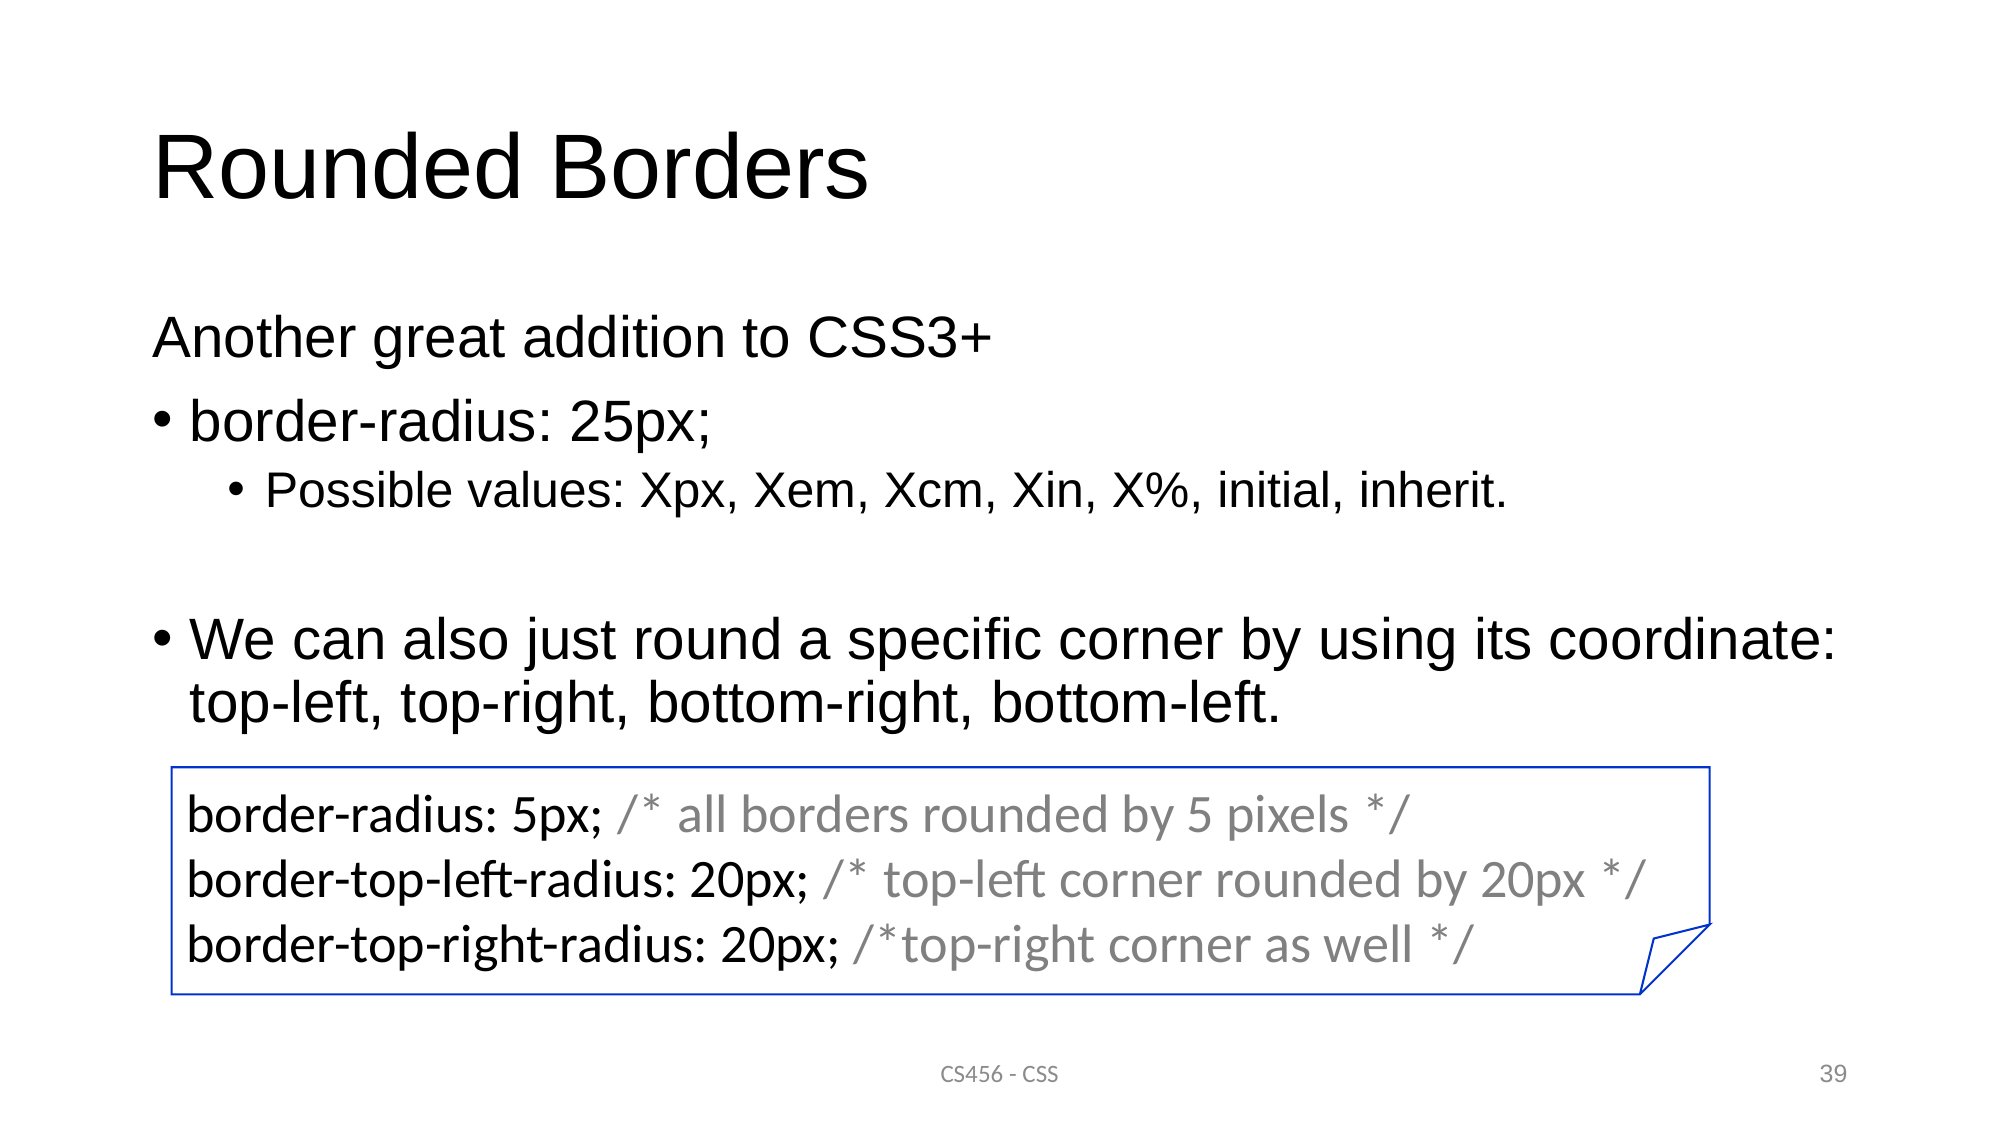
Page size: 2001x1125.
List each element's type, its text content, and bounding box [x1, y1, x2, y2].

list Another great addition to CSS3+ border-radius: 25px; Possible values: Xpx, Xem, Xcm, Xin, X%, initial, inherit. We can also just round a specific corner by using its coordinate: top-left, top-right, bottom-right, bottom-left. [137, 299, 1863, 1014]
slide_number 39 [1412, 1042, 1863, 1103]
footer CS456 - CSS [662, 1042, 1338, 1103]
text_box [170, 766, 1714, 996]
text_box border-radius: 5px; /* all borders rounded by 5 pixels */ border-top-left-radius: 20px; /* top-left corner rounded by 20px */ border-top-right-radius: 20px; /*top-right corner as well */ [171, 770, 1710, 981]
title Rounded Borders [137, 59, 1863, 278]
